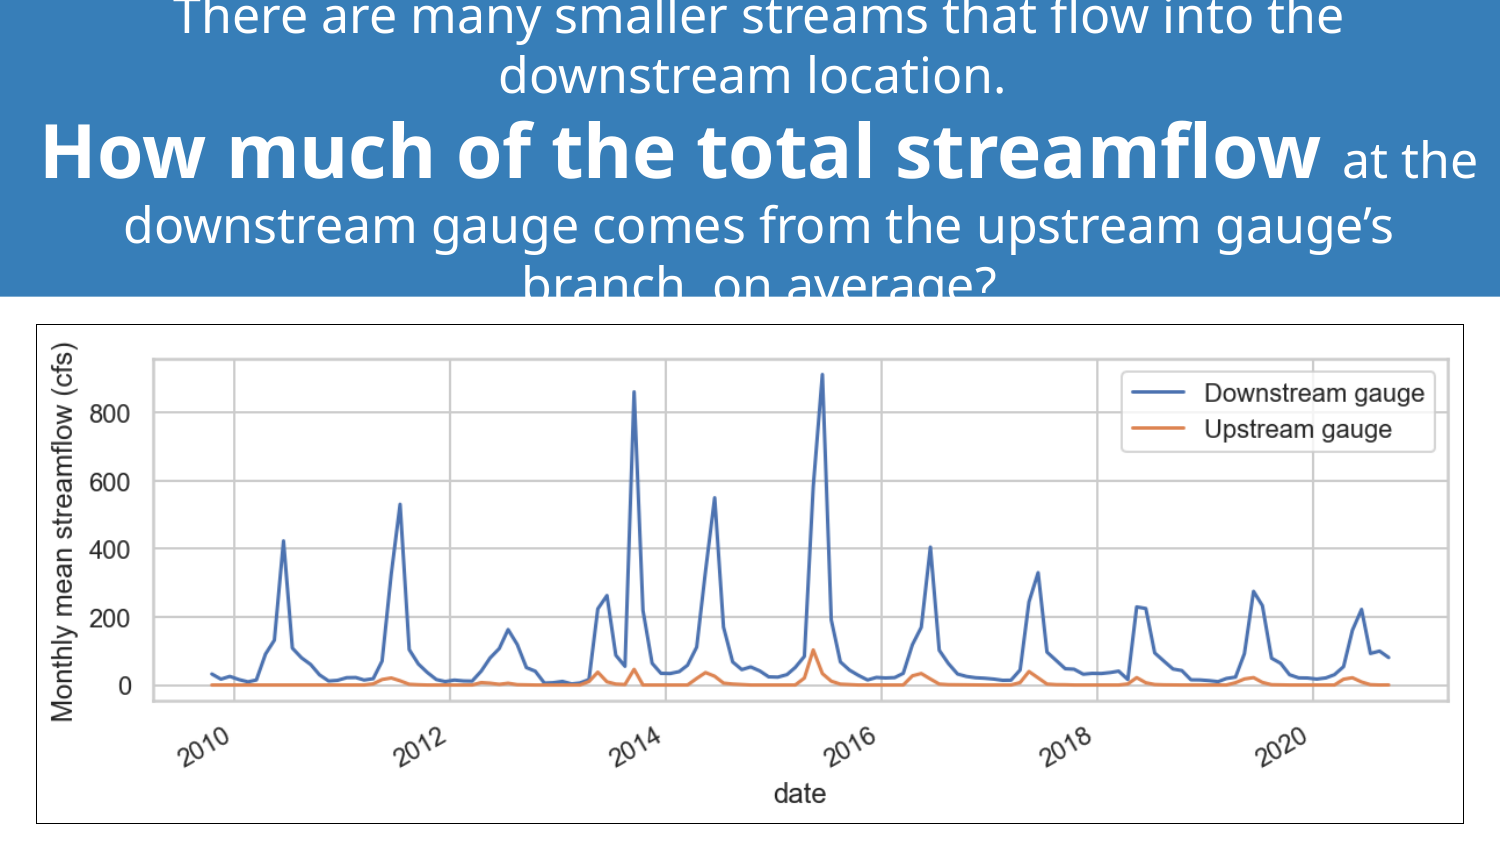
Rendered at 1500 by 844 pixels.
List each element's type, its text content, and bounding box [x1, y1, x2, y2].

picture [36, 324, 1464, 824]
title There are many smaller streams that flow into the downstream location. How much of the total streamflow at the downstream gauge comes from the upstream gauge’s branch, on average? [0, 0, 1500, 297]
